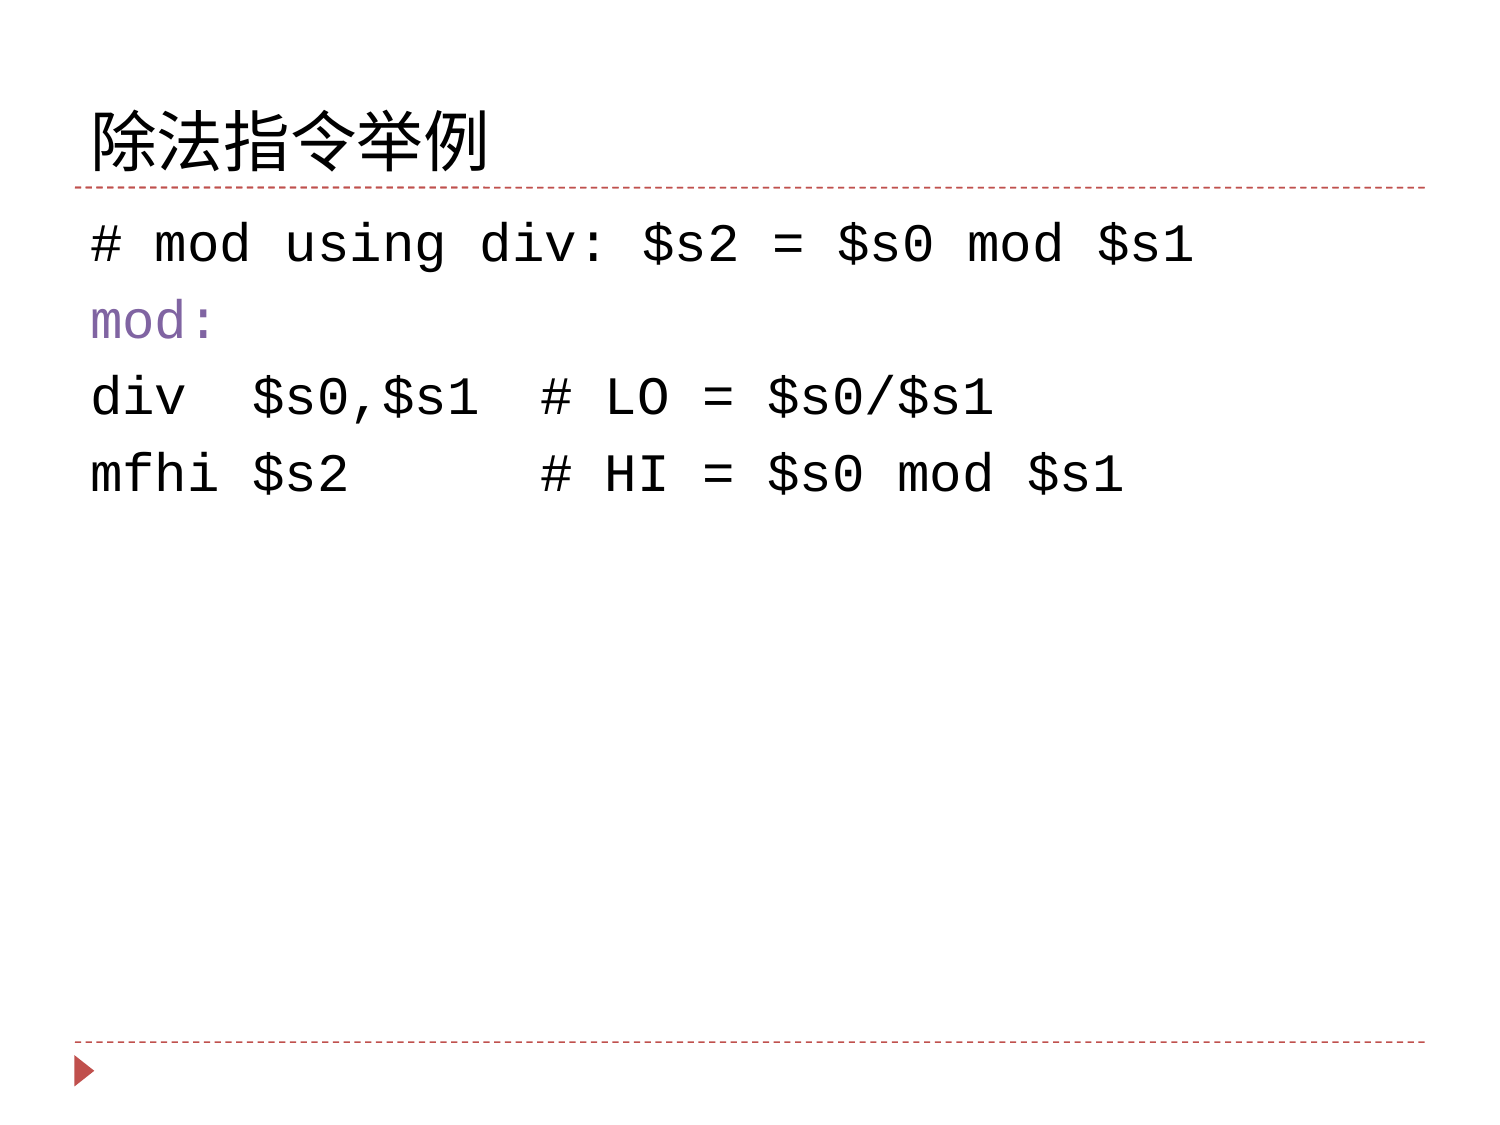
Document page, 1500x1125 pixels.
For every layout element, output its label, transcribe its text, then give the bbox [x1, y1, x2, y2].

title 除法指令举例 [75, 24, 1425, 188]
list # mod using div: $s2 = $s0 mod $s1 mod: div $s0,$s1 # LO = $s0/$s1 mfhi $s2 # HI = $s0 mod $s1 [75, 200, 1425, 1006]
